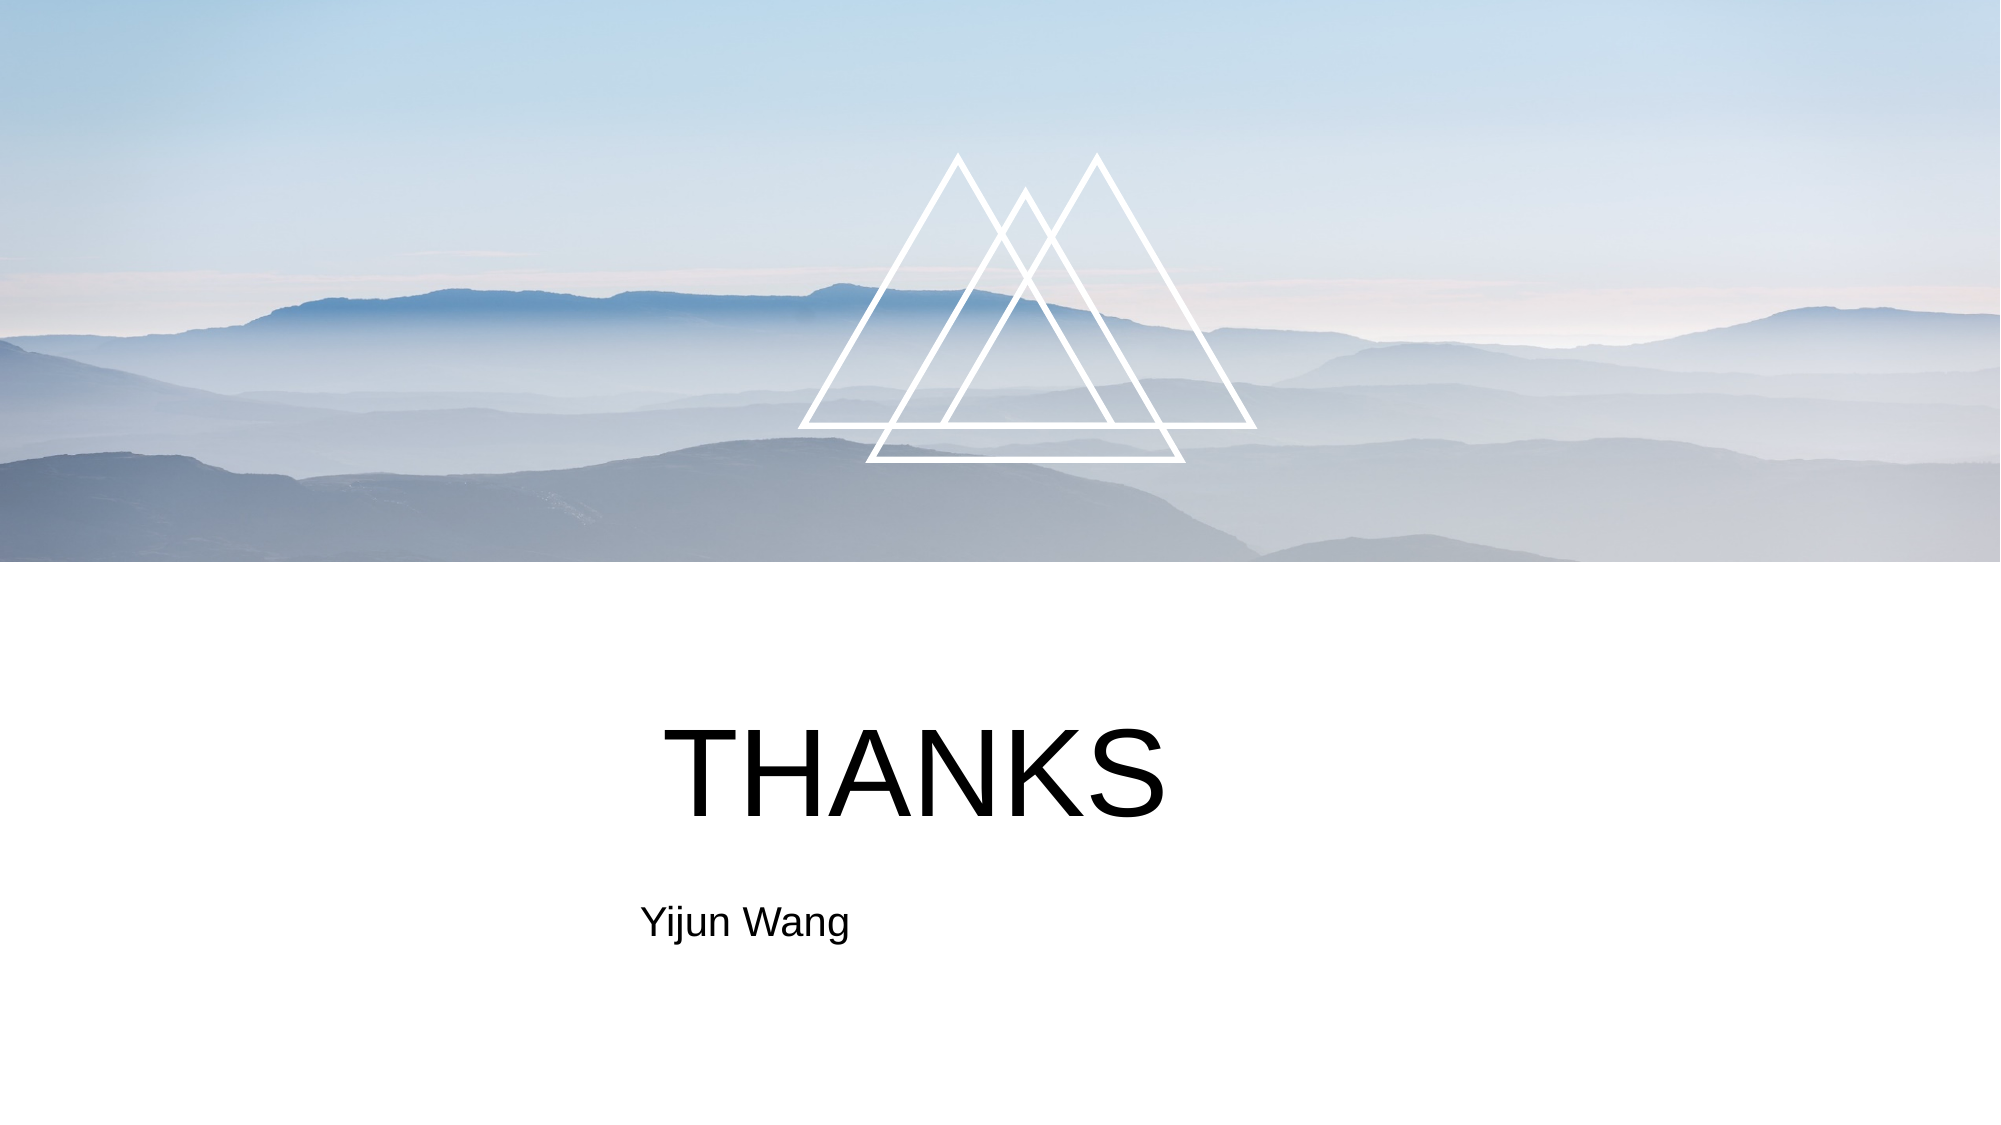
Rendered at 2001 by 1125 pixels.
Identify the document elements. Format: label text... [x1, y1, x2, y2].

text_box THANKS [647, 684, 1404, 850]
text_box Yijun Wang [624, 886, 1381, 952]
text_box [802, 158, 1253, 460]
picture [0, 0, 2000, 562]
